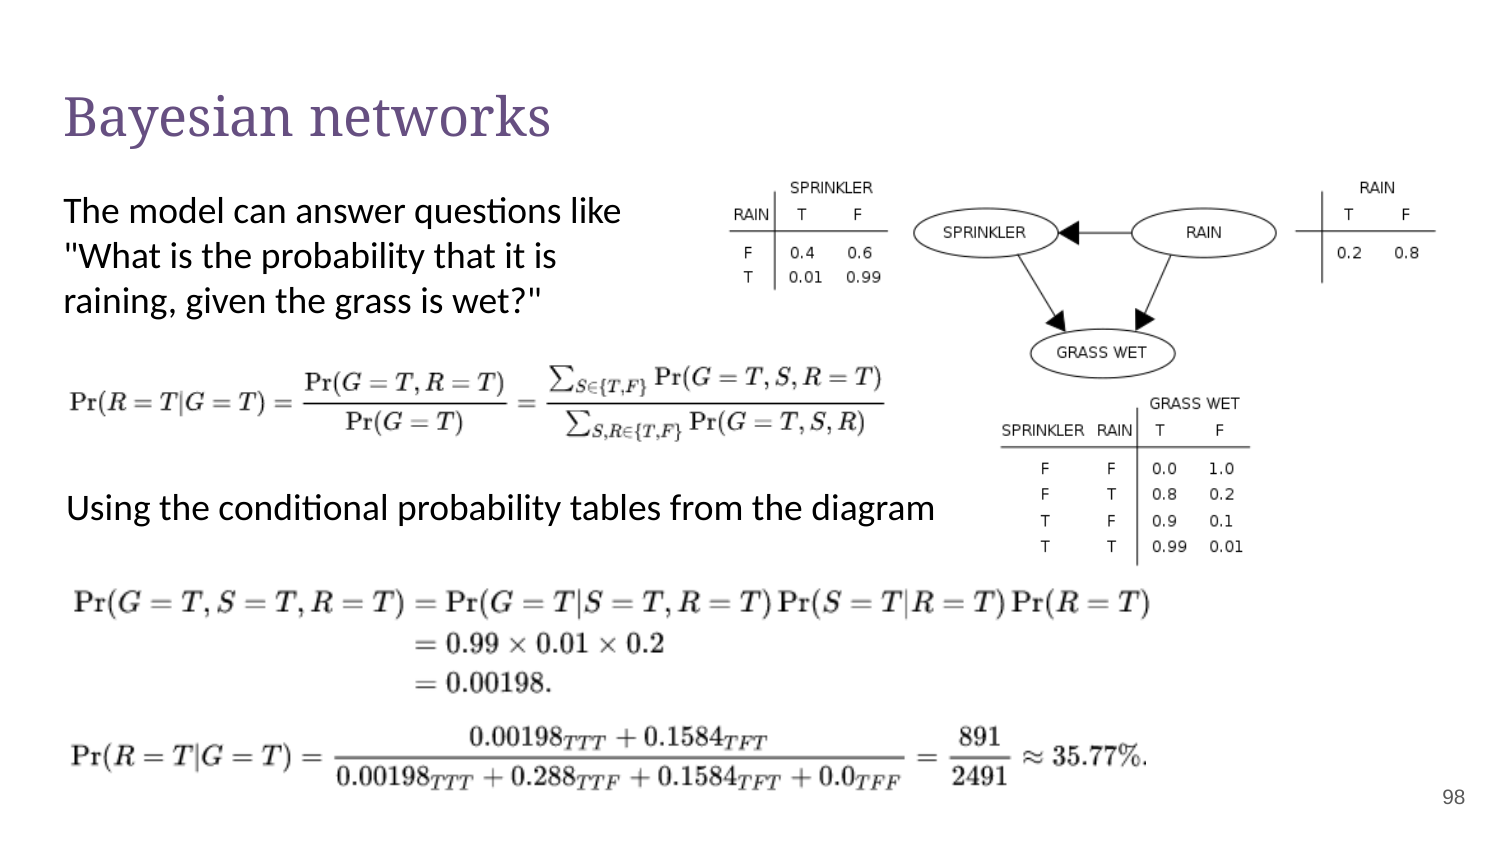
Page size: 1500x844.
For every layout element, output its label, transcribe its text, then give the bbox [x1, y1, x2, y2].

slide_number ‹#› [1426, 783, 1468, 806]
title Bayesian networks [63, 82, 1437, 157]
text_box The model can answer questions like "What is the probability that it is raining, given the grass is wet?" [55, 178, 687, 331]
picture [46, 164, 1455, 800]
text_box Using the conditional probability tables from the diagram [58, 475, 715, 536]
